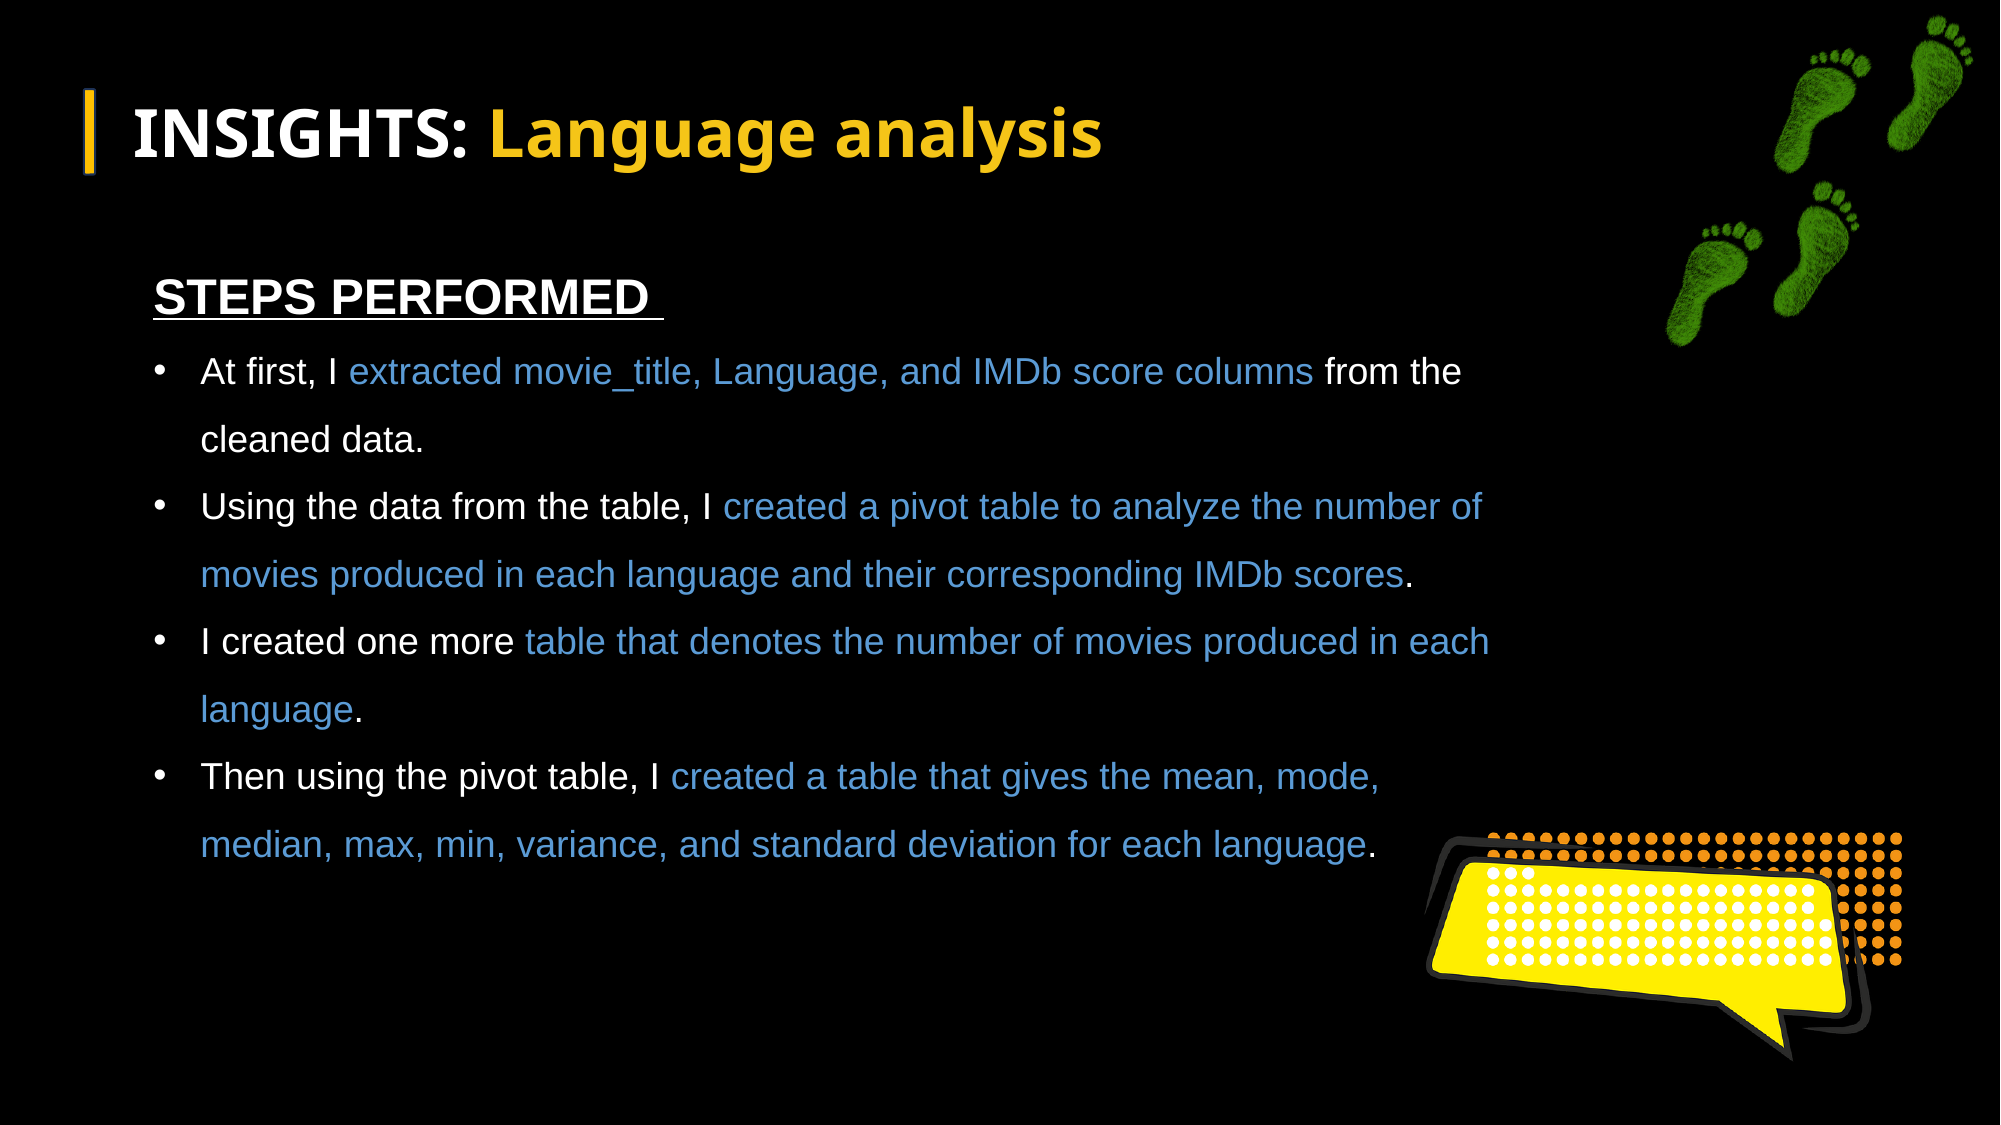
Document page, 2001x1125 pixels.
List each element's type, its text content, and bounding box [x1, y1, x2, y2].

picture [1424, 827, 1902, 1067]
text_box STEPS PERFORMED At first, I extracted movie_title, Language, and IMDb score columns from the cleaned data. Using the data from the table, I created a pivot table to analyze the number of movies produced in each language and their corresponding IMDb scores. I created one more table that denotes the number of movies produced in each language. Then using the pivot table, I created a table that gives the mean, mode, median, max, min, variance, and standard deviation for each language. [138, 227, 1526, 873]
picture [1635, 0, 2000, 368]
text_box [83, 83, 1155, 180]
